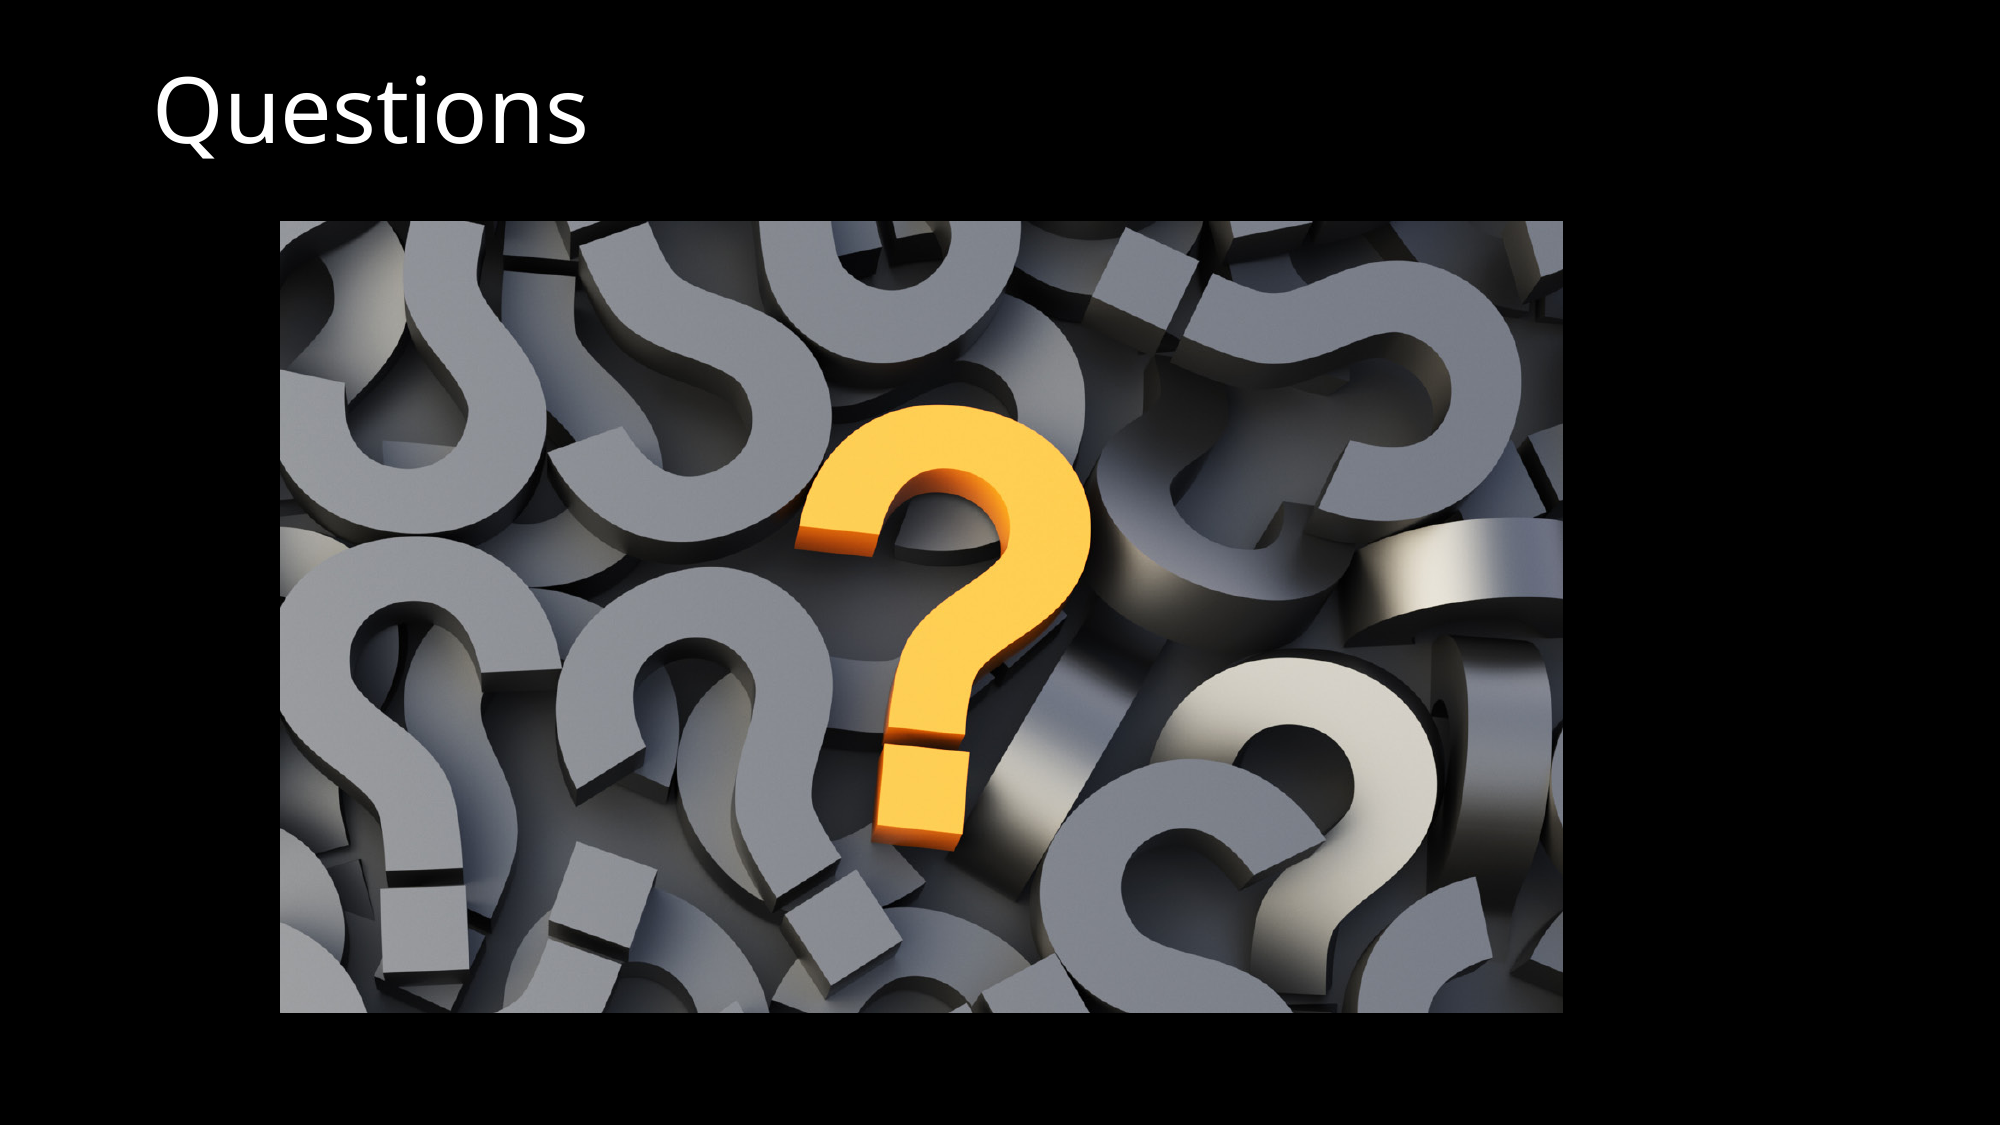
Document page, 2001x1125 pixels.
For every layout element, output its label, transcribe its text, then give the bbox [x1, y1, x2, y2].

title Questions [137, 59, 1863, 278]
picture [280, 221, 1563, 1013]
